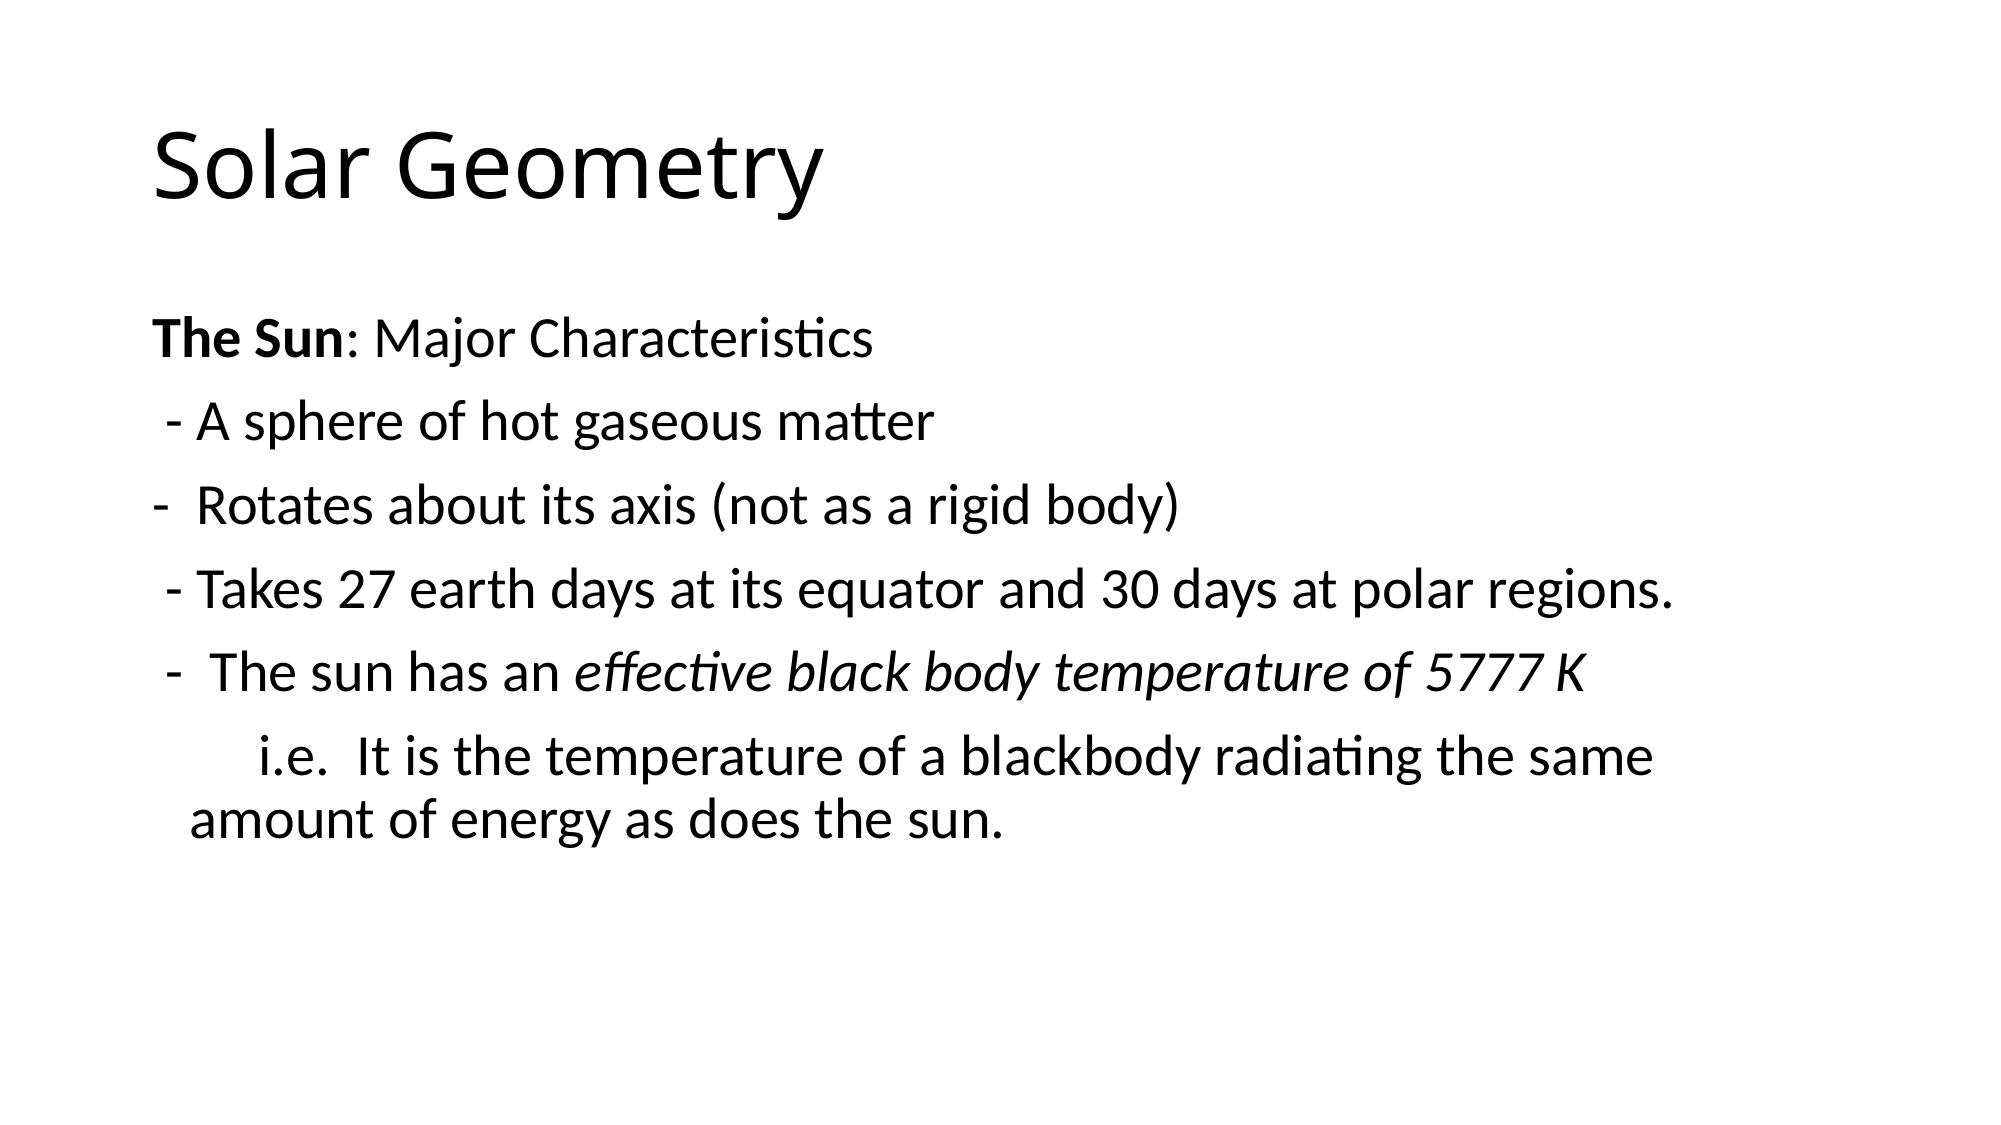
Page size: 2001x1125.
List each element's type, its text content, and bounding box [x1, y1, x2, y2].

list The Sun: Major Characteristics - A sphere of hot gaseous matter - Rotates about its axis (not as a rigid body) - Takes 27 earth days at its equator and 30 days at polar regions. - The sun has an effective black body temperature of 5777 K i.e. It is the temperature of a blackbody radiating the same amount of energy as does the sun. [137, 299, 1863, 1014]
title Solar Geometry [137, 59, 1863, 278]
